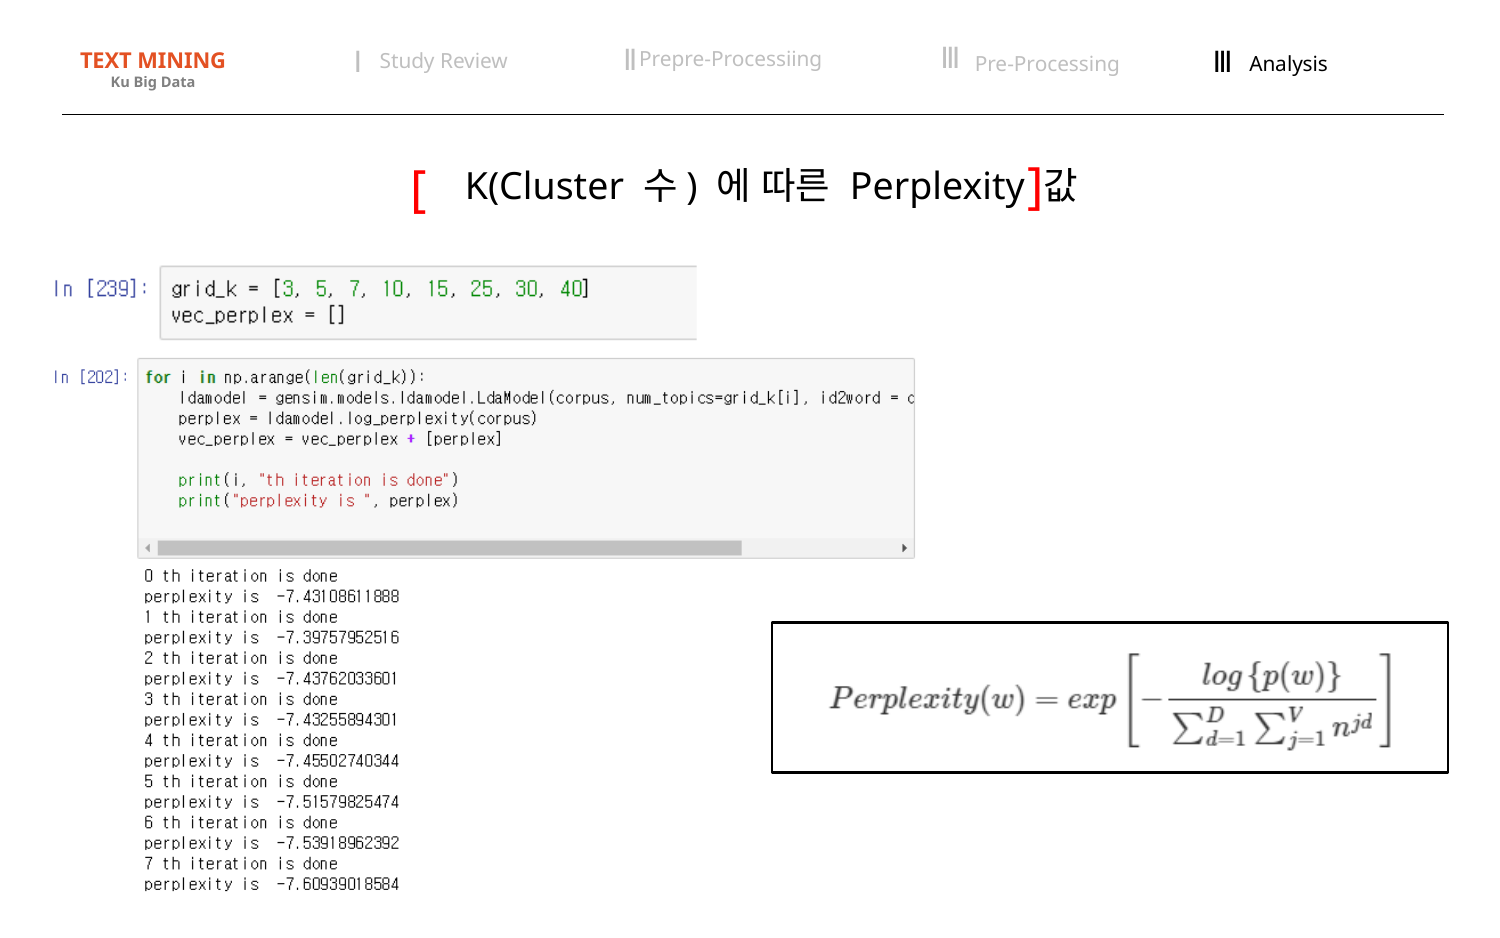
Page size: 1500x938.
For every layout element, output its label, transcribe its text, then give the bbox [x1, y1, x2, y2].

picture [37, 259, 1447, 898]
text_box TEXT MINING Ku Big Data [65, 39, 241, 99]
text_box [329, 32, 1342, 87]
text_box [409, 145, 1097, 221]
